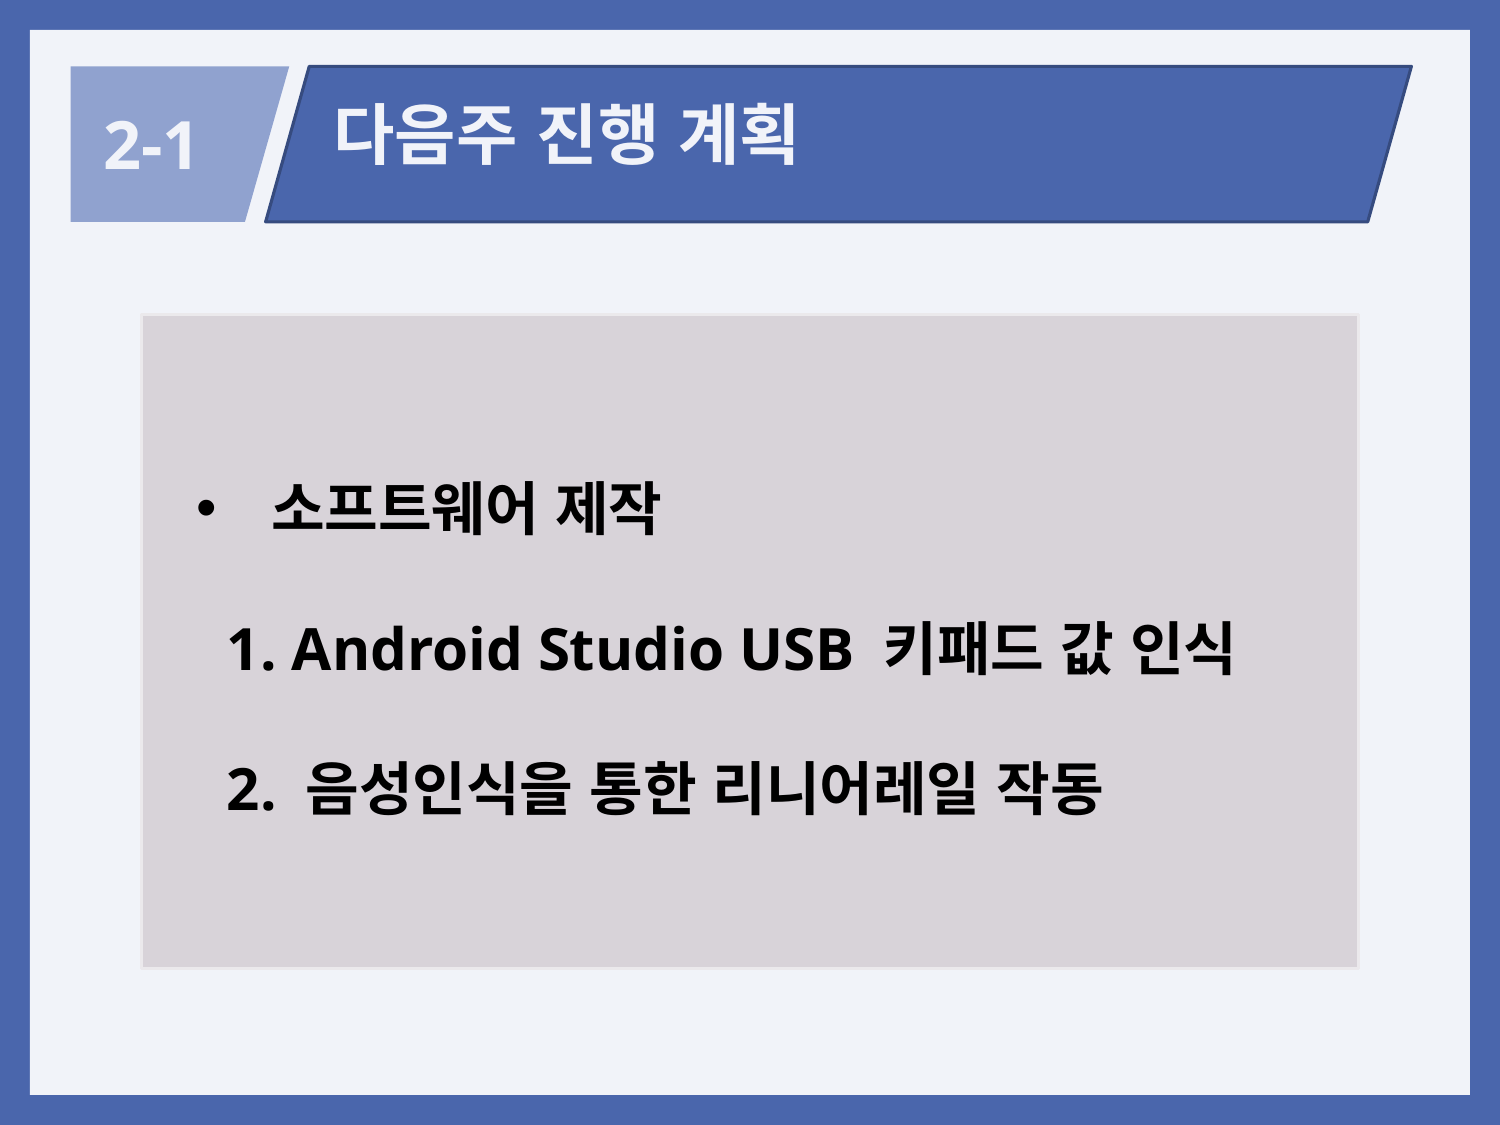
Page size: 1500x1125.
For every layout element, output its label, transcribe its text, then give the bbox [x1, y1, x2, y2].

text_box 소프트웨어 제작 1. Android Studio USB 키패드 값 인식 2. 음성인식을 통한 리니어레일 작동 [181, 394, 1341, 830]
text_box [264, 64, 1413, 224]
text_box [140, 313, 1360, 970]
text_box 2-1 [88, 95, 302, 191]
text_box 다음주 진행 계획 [318, 85, 1365, 181]
text_box [69, 64, 291, 224]
